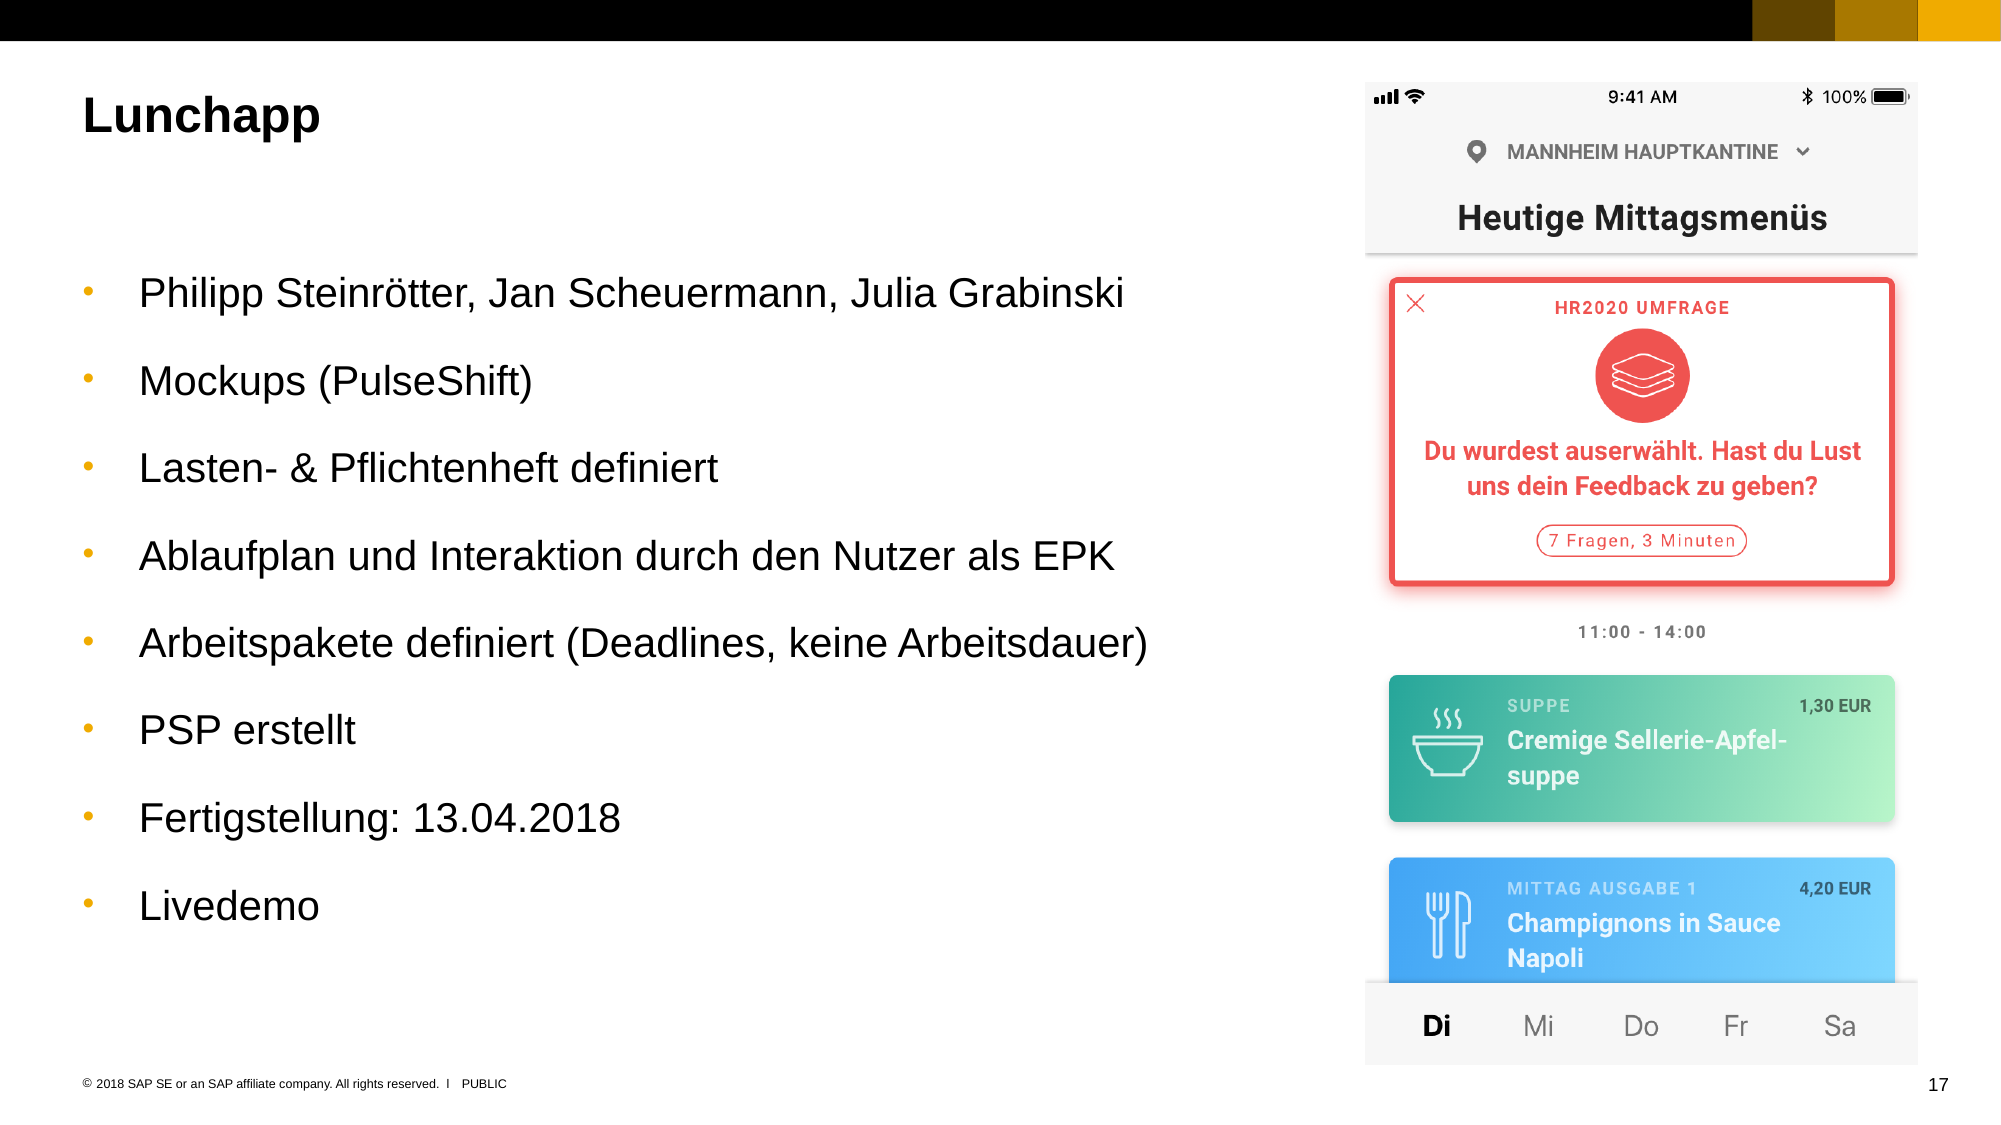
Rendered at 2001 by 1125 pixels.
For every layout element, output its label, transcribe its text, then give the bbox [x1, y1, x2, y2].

picture [1365, 82, 1918, 1065]
title Lunchapp [82, 82, 1364, 144]
list Philipp Steinrötter, Jan Scheuermann, Julia Grabinski Mockups (PulseShift) Lasten- & Pflichtenheft definiert Ablaufplan und Interaktion durch den Nutzer als EPK Arbeitspakete definiert (Deadlines, keine Arbeitsdauer) PSP erstellt Fertigstellung: 13.04.2018 Livedemo [82, 265, 1359, 1040]
